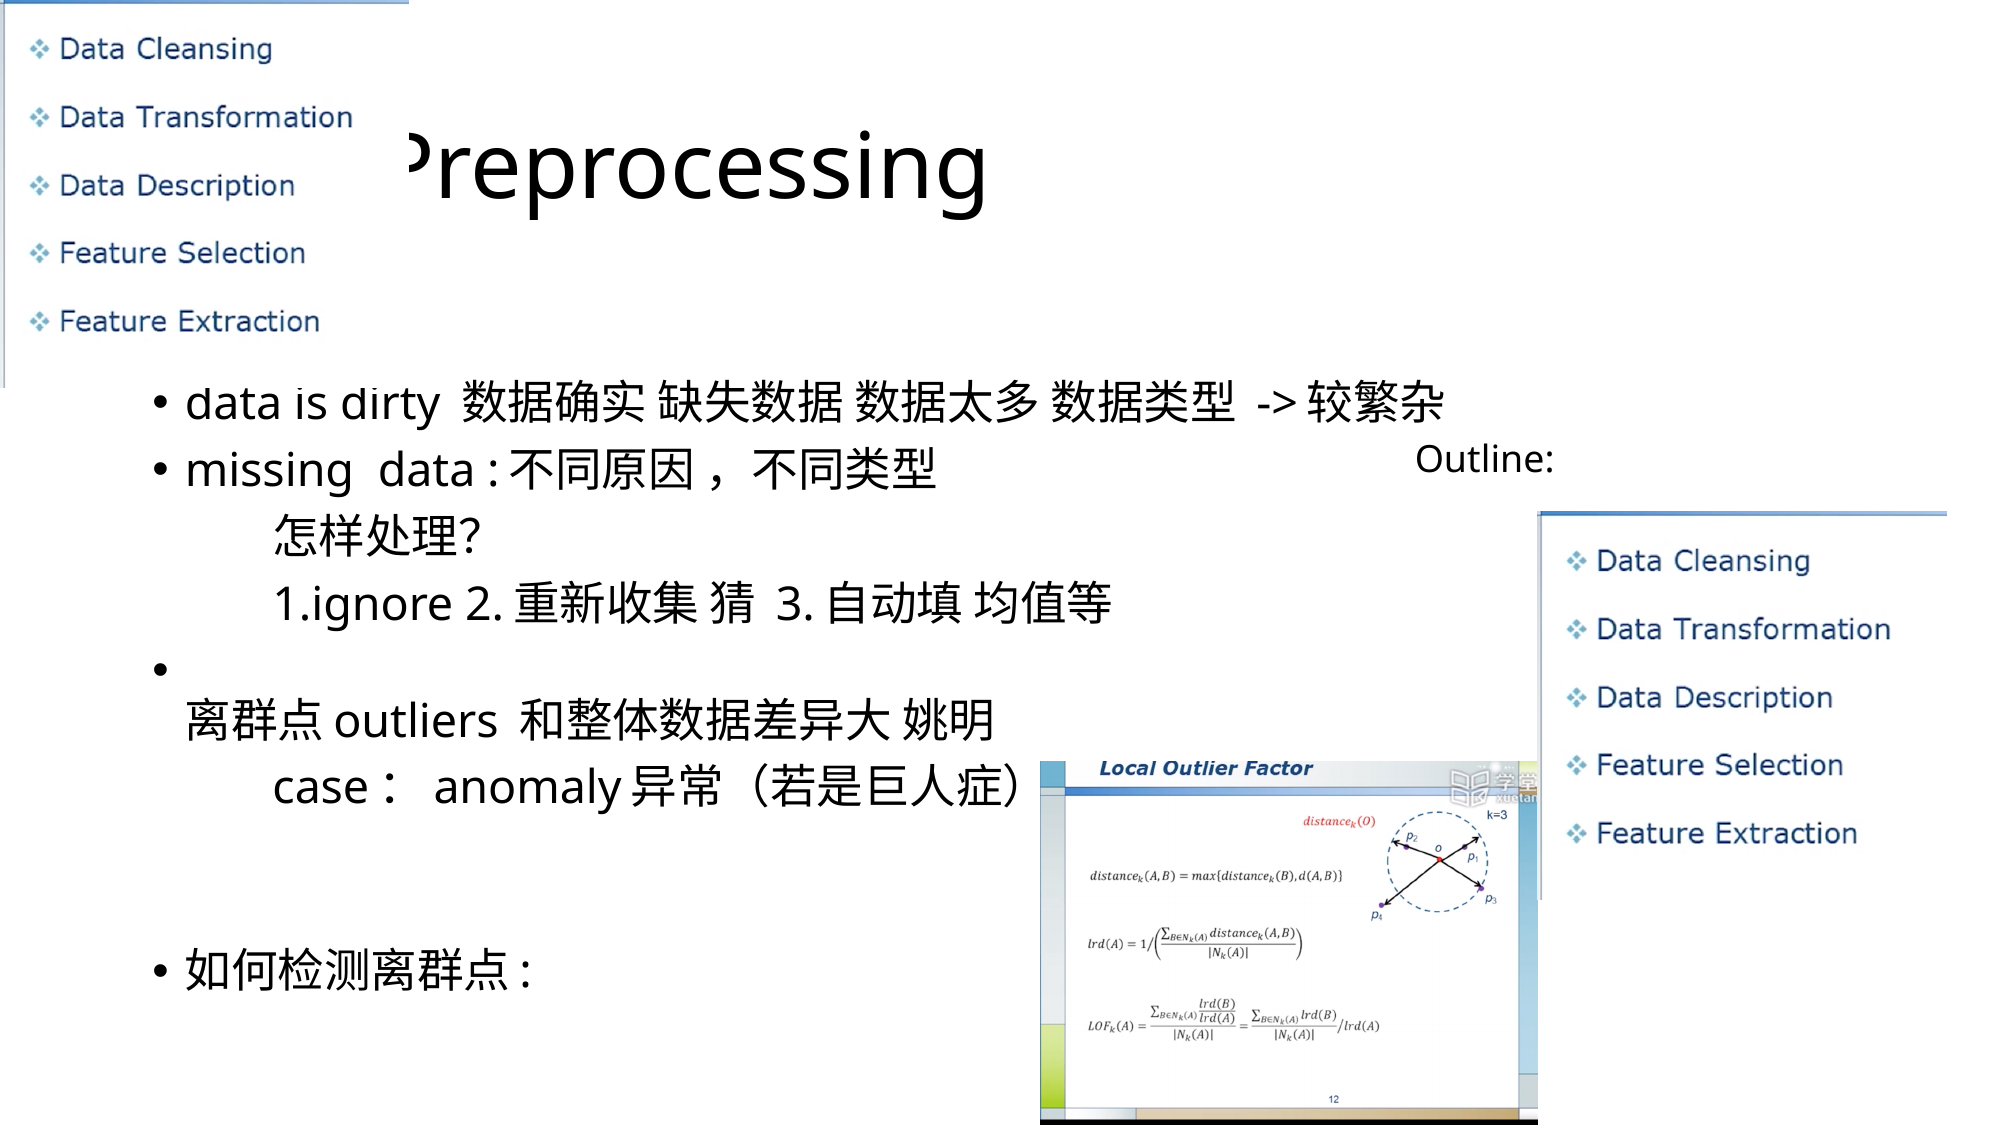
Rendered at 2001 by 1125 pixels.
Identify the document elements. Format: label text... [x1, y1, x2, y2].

picture [0, 0, 409, 388]
text_box Outline: [1399, 427, 1886, 488]
list data is dirty 数据确实 缺失数据 数据太多 数据类型 ->较繁杂 missing data :不同原因 ，不同类型 怎样处理？ 1.ignore 2.重新收集 猜 3.自动填 均值等 离群点outliers 和整体数据差异大 姚明 case：anomaly异常（若是巨人症） 如何检测离群点: [137, 299, 1863, 1014]
title Data Preprocessing [409, 59, 1863, 278]
picture [1040, 511, 1947, 1125]
